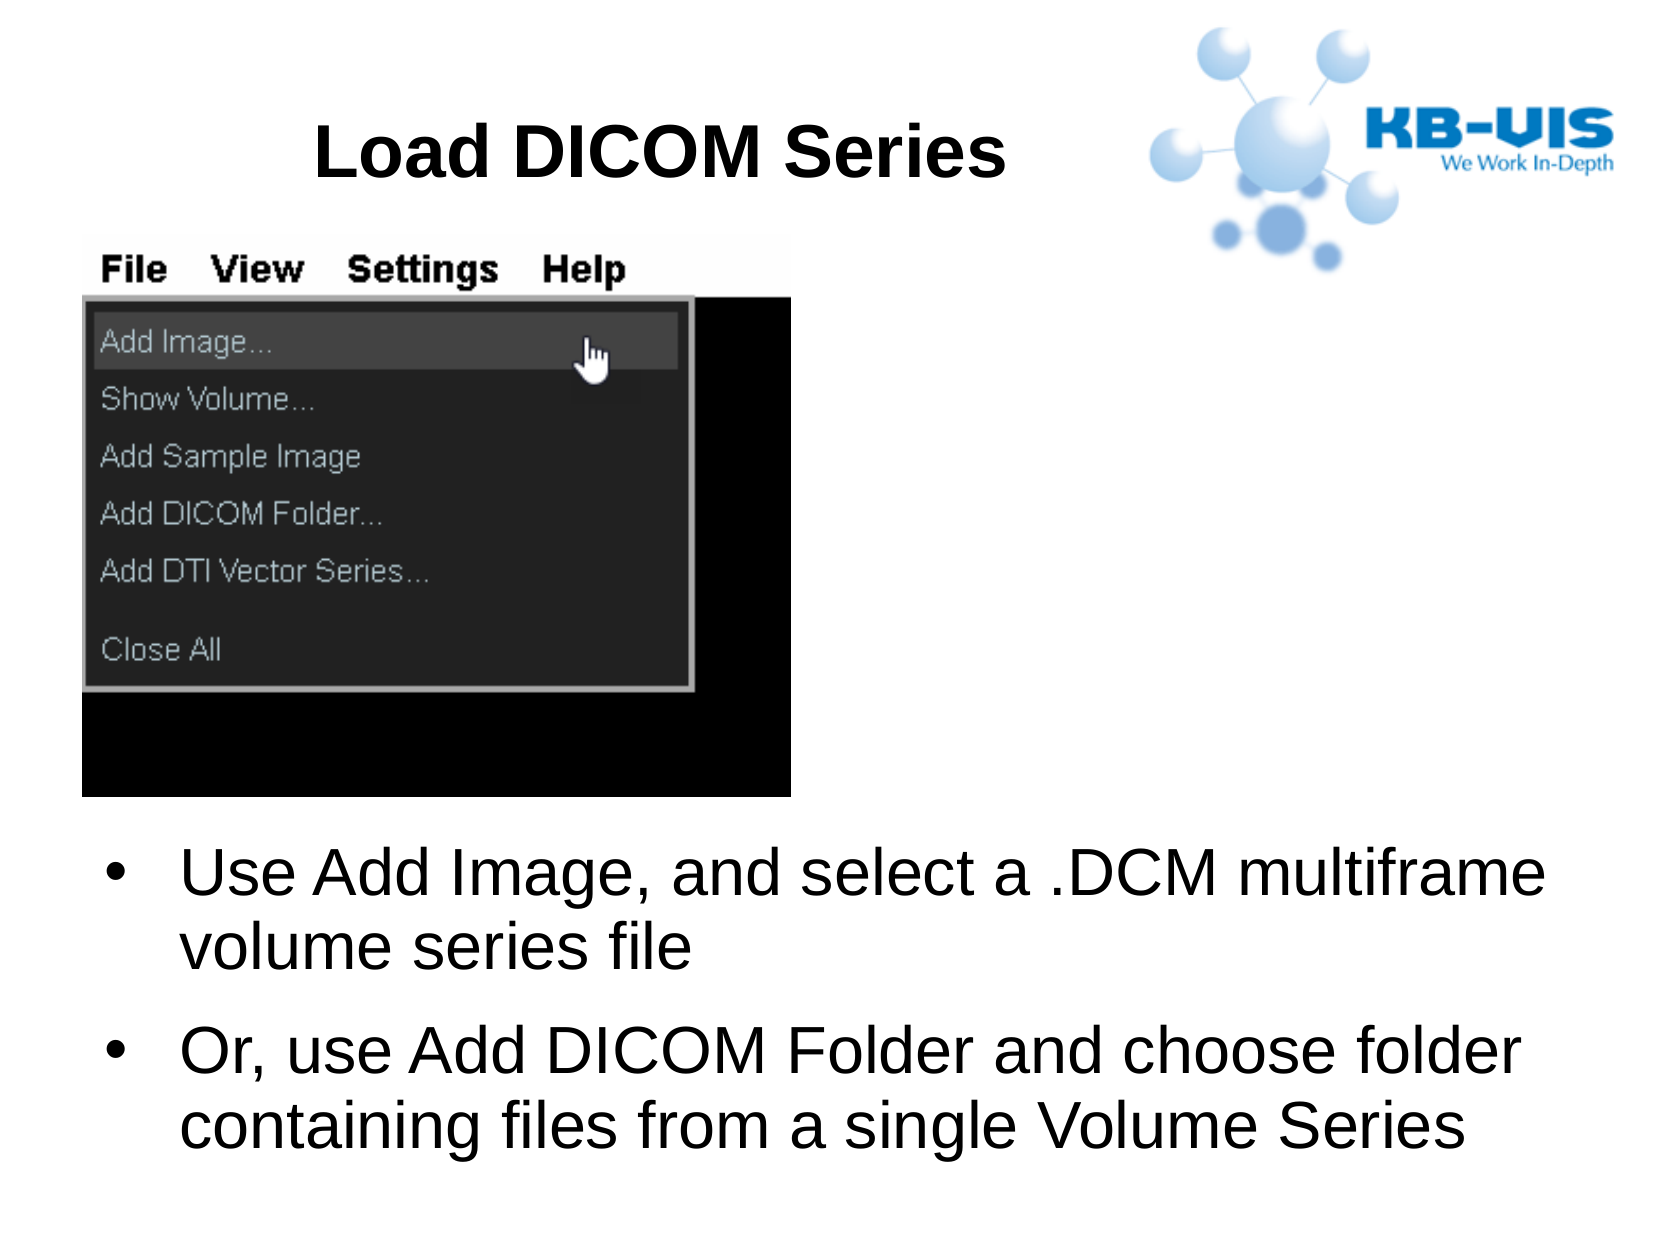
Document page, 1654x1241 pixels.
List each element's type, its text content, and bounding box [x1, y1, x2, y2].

list Use Add Image, and select a .DCM multiframe volume series file Or, use Add DICOM Folder and choose folder containing files from a single Volume Series [104, 835, 1571, 1168]
title Load DICOM Series [82, 49, 1352, 257]
picture [0, 0, 1654, 1241]
